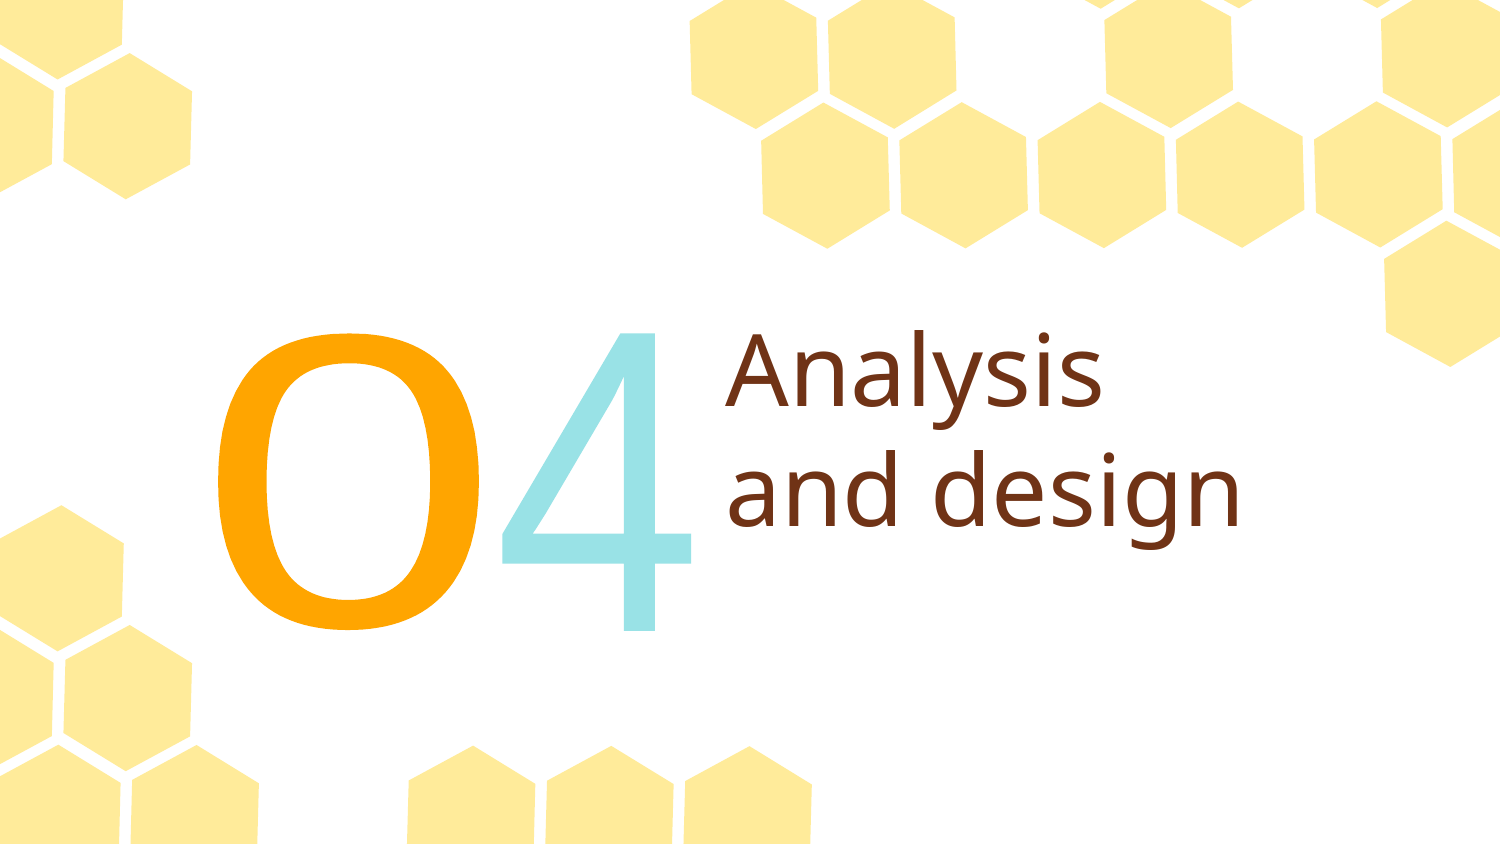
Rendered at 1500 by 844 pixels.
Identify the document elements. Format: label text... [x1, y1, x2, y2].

title Analysis and design [710, 245, 1430, 562]
